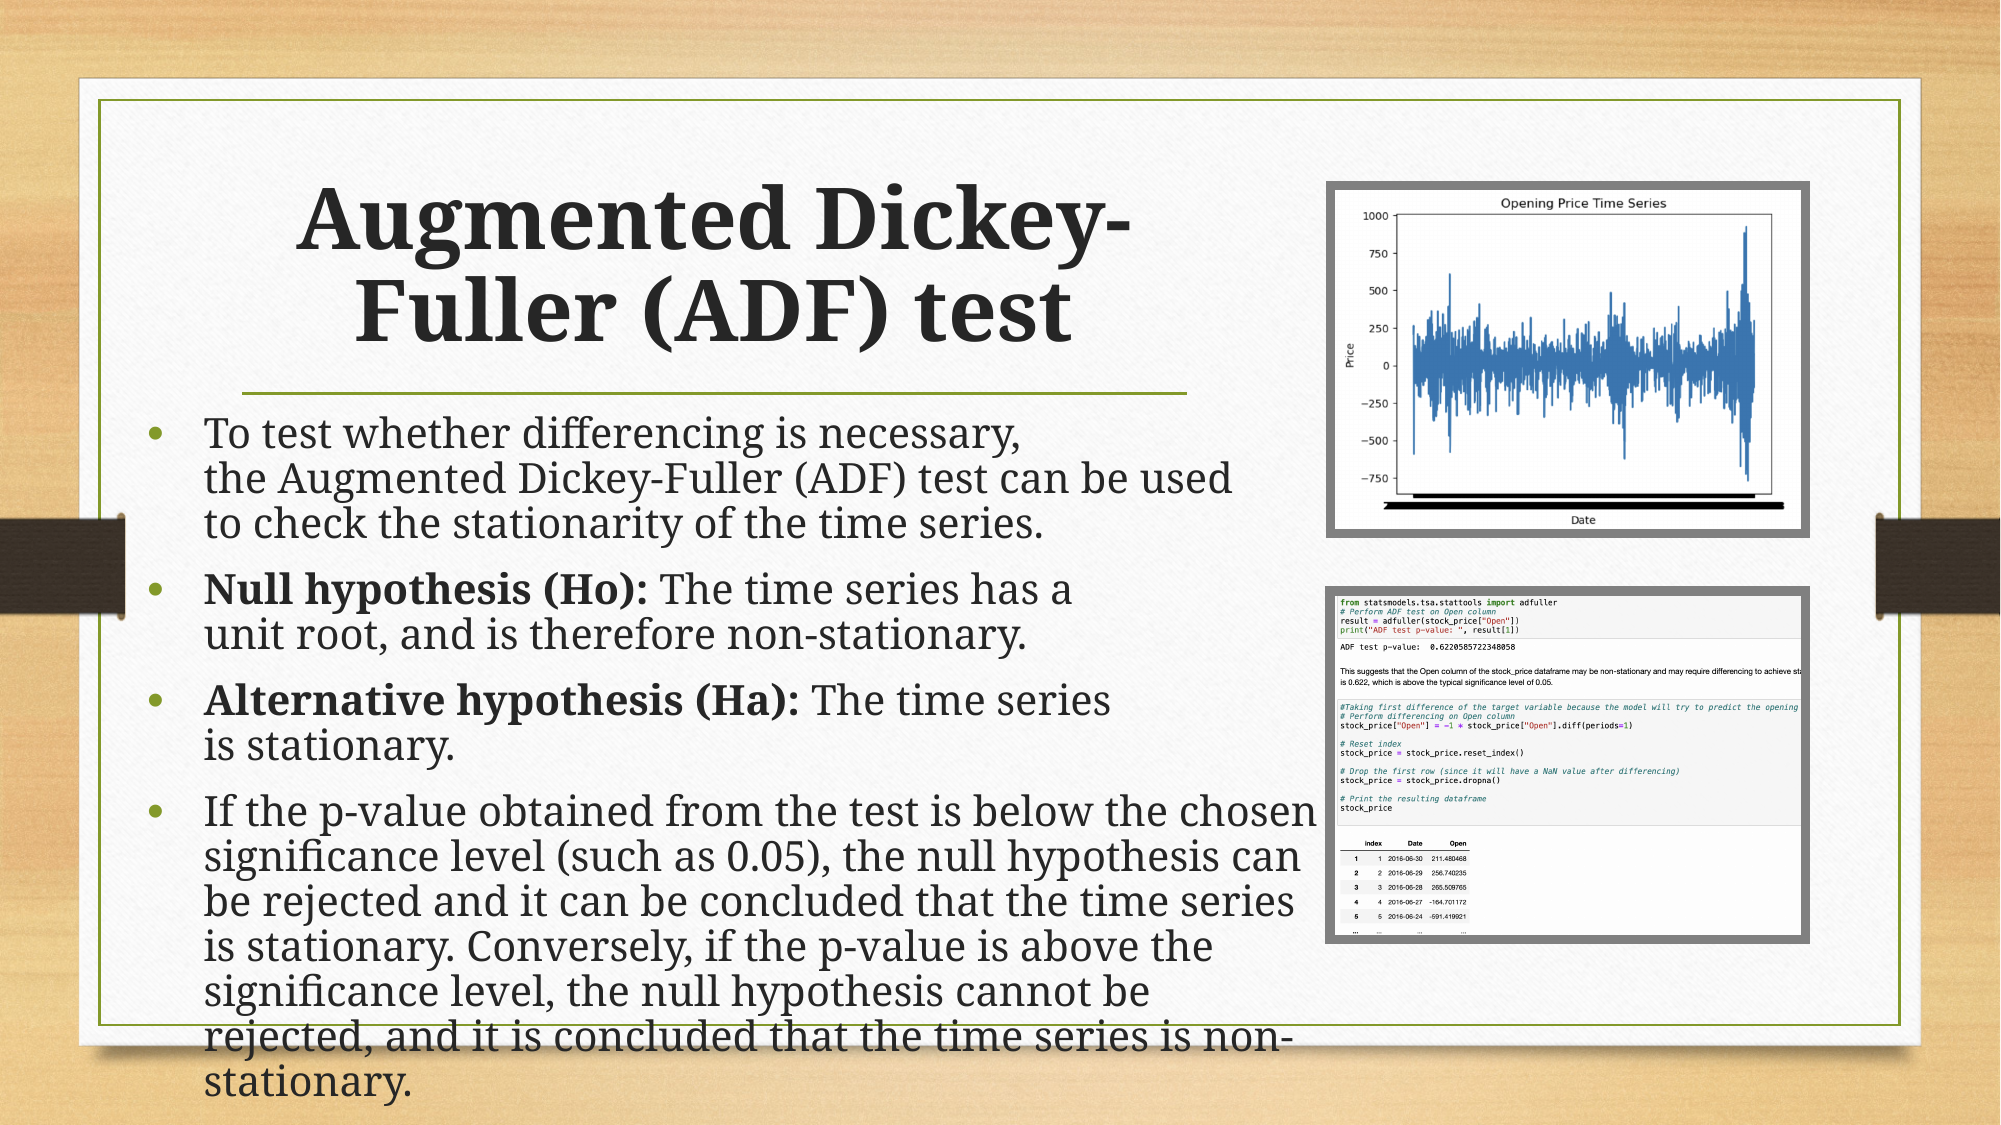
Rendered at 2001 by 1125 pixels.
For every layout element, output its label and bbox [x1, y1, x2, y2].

text_box [0, 0, 2000, 1125]
picture [1334, 595, 1802, 935]
picture [1334, 189, 1801, 530]
